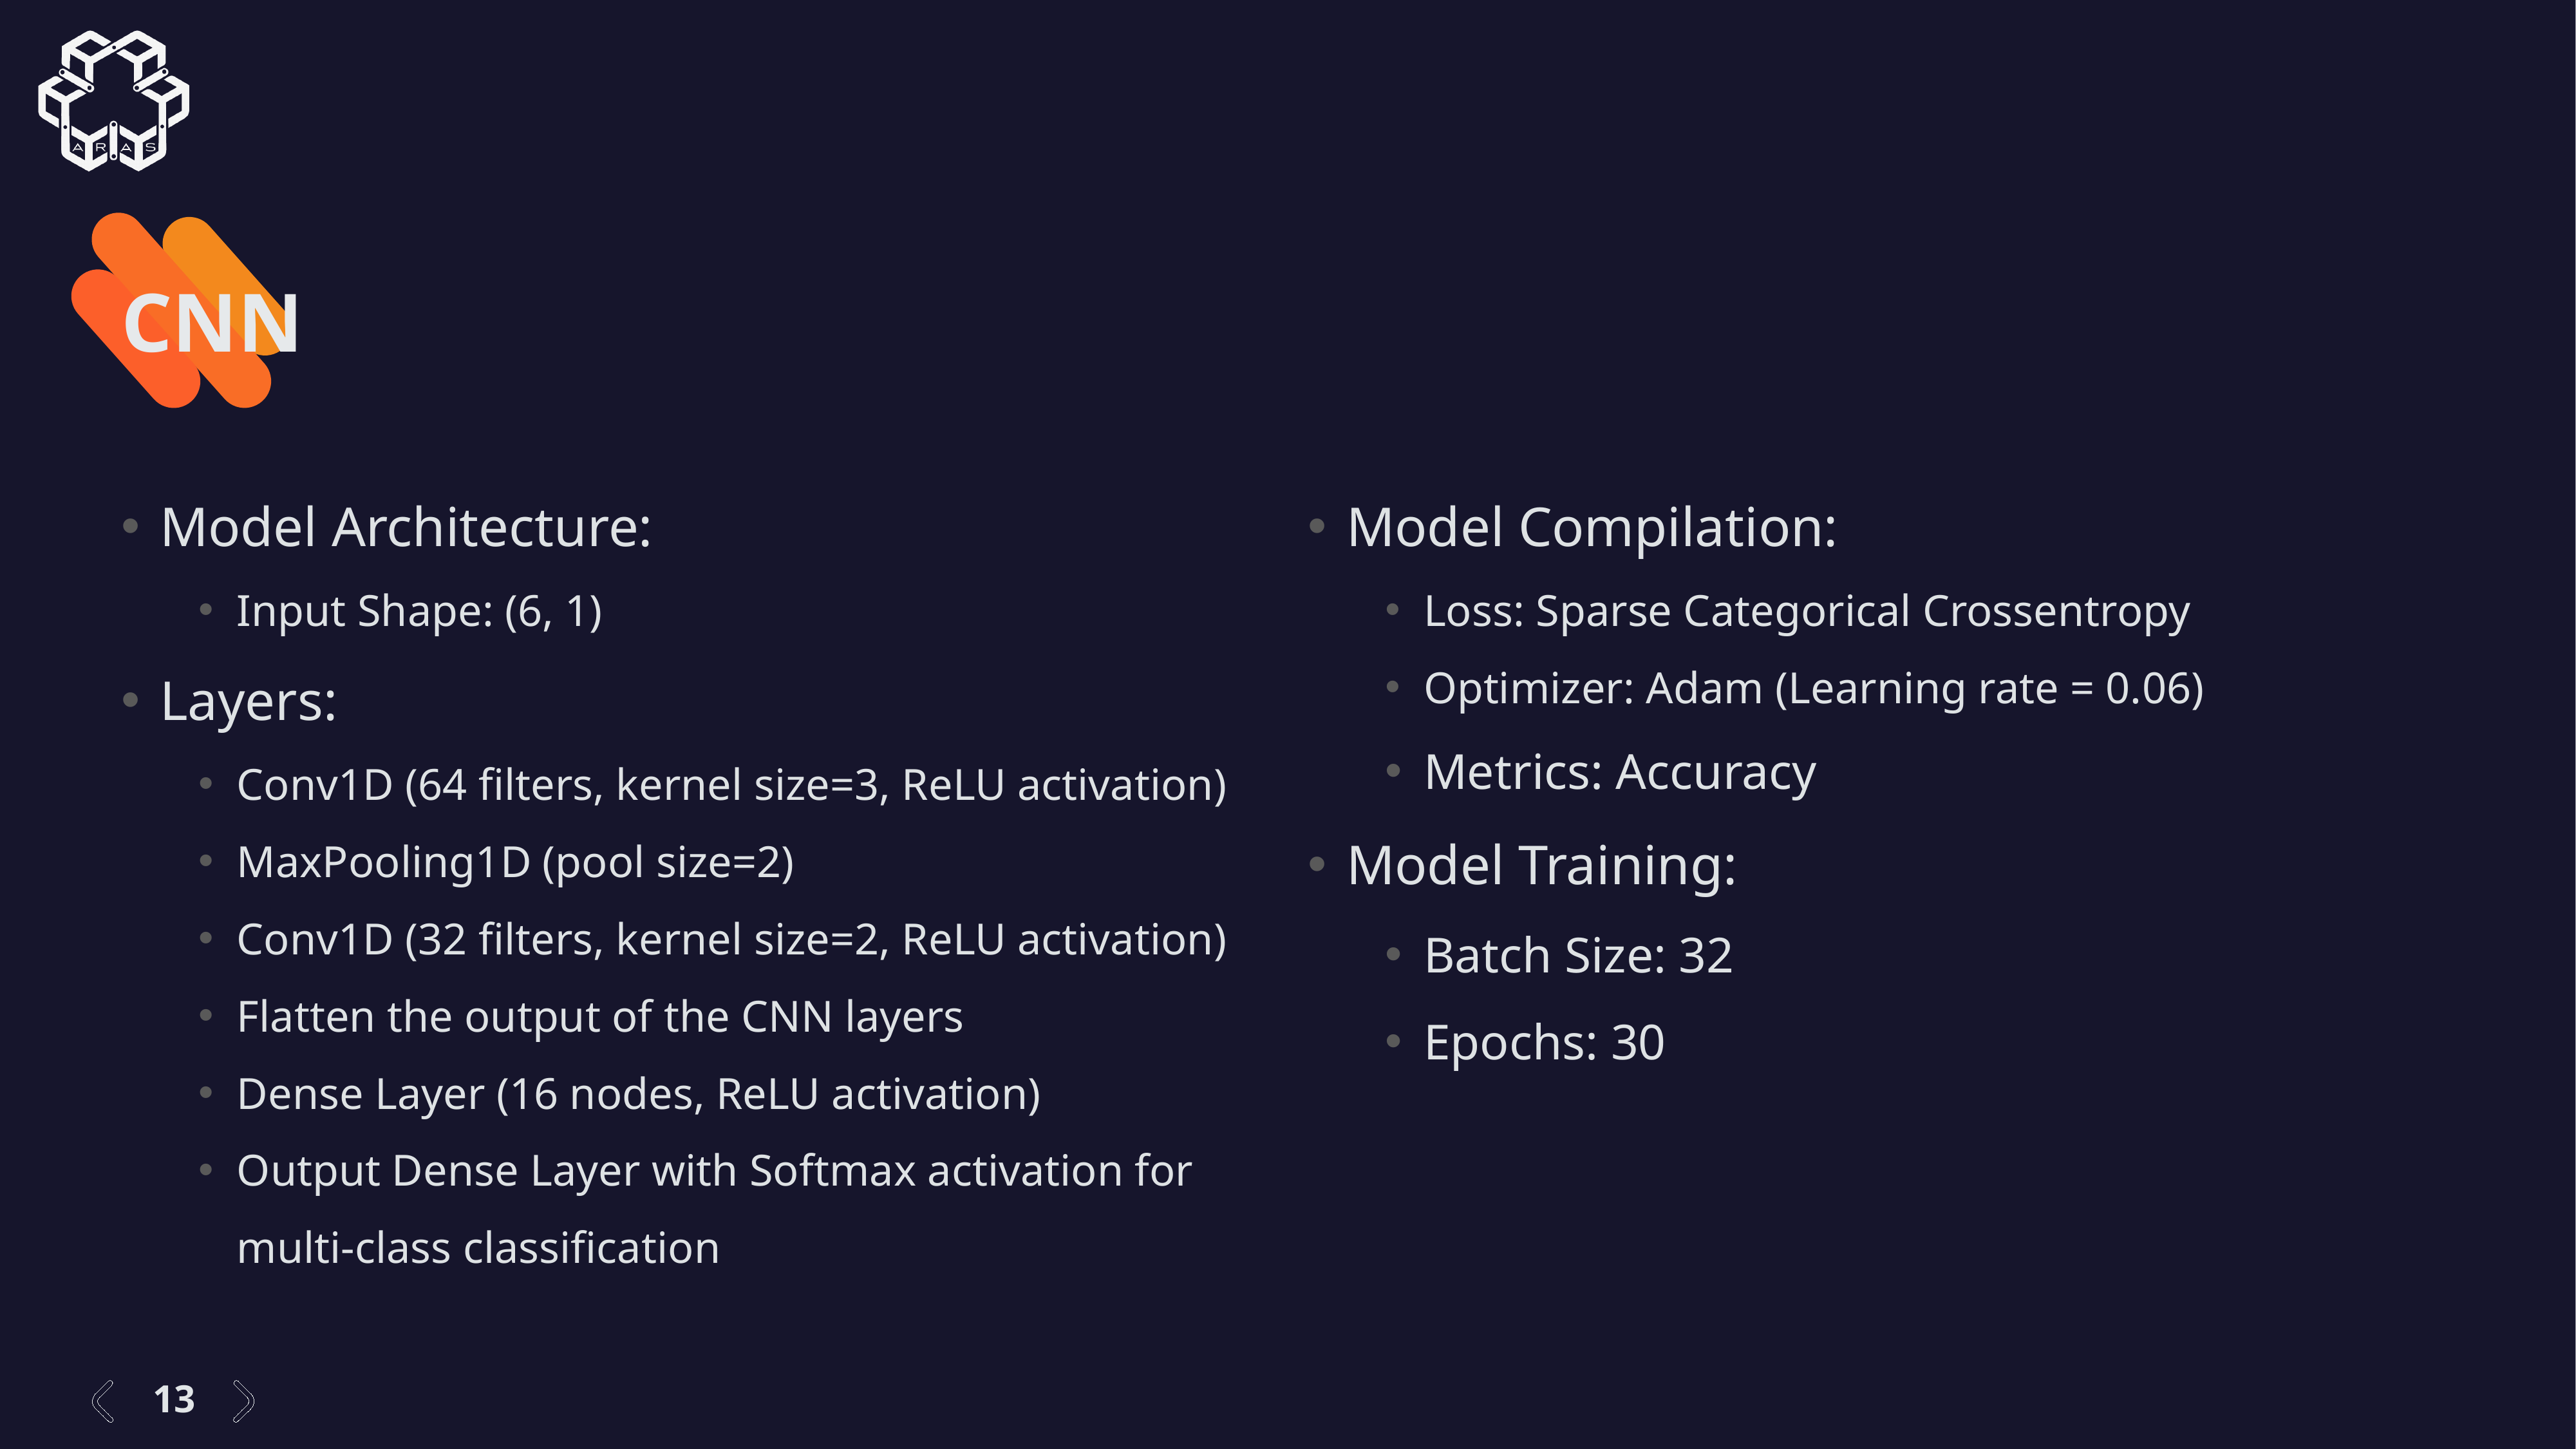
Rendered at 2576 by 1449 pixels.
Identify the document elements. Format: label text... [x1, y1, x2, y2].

text_box Model Architecture: Input Shape: (6, 1) Layers: Conv1D (64 filters, kernel size=3, ReLU activation) MaxPooling1D (pool size=2) Conv1D (32 filters, kernel size=2, ReLU activation) Flatten the output of the CNN layers Dense Layer (16 nodes, ReLU activation) Output Dense Layer with Softmax activation for multi-class classification Model Compilation: Loss: Sparse Categorical Crossentropy Optimizer: Adam (Learning rate = 0.06) Metrics: Accuracy Model Training: Batch Size: 32 Epochs: 30 [109, 449, 2507, 1191]
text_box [109, 188, 254, 432]
text_box CNN [254, 259, 1697, 396]
